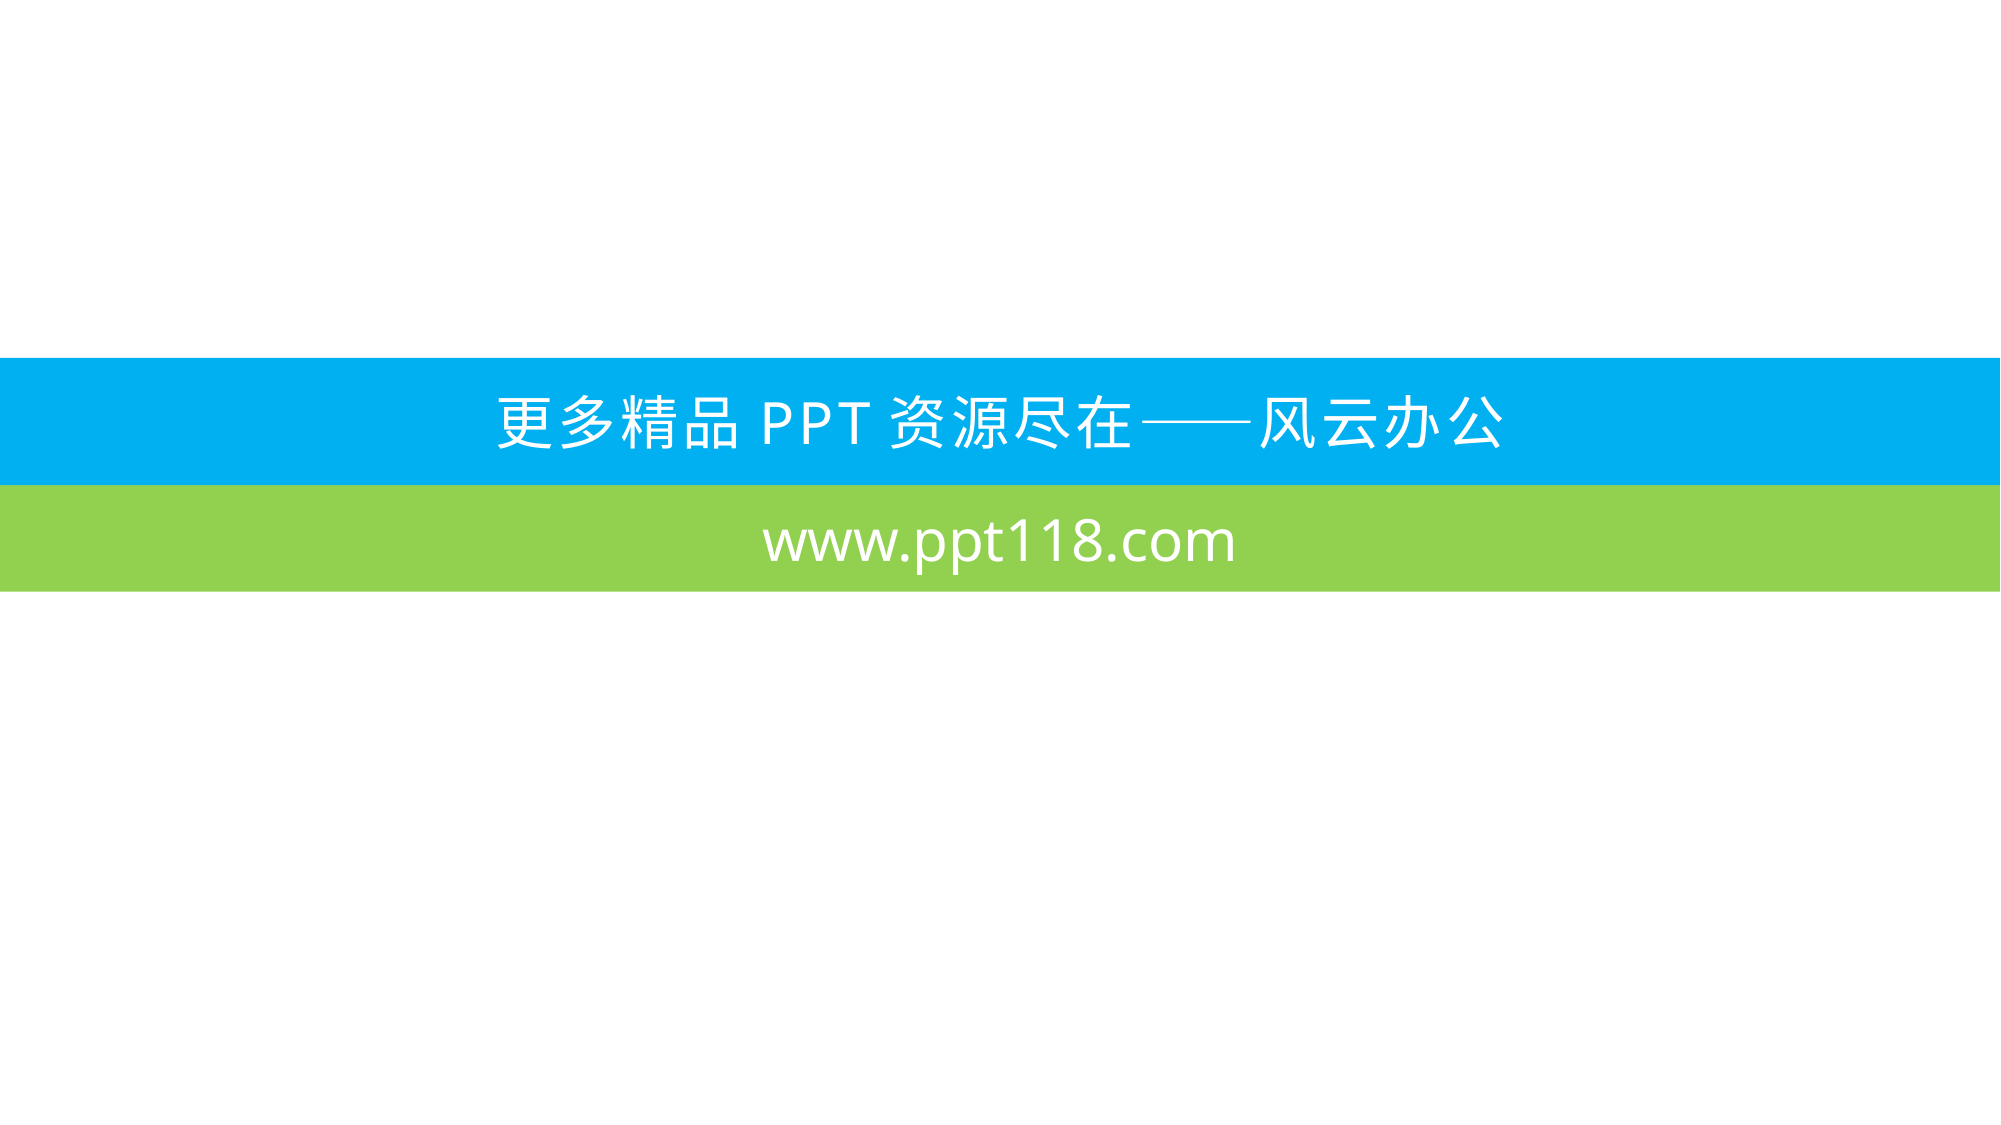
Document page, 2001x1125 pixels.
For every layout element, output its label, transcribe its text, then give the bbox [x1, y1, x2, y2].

text_box 更多精品PPT资源尽在——风云办公 [0, 357, 2000, 486]
text_box www.ppt118.com [0, 486, 2000, 593]
